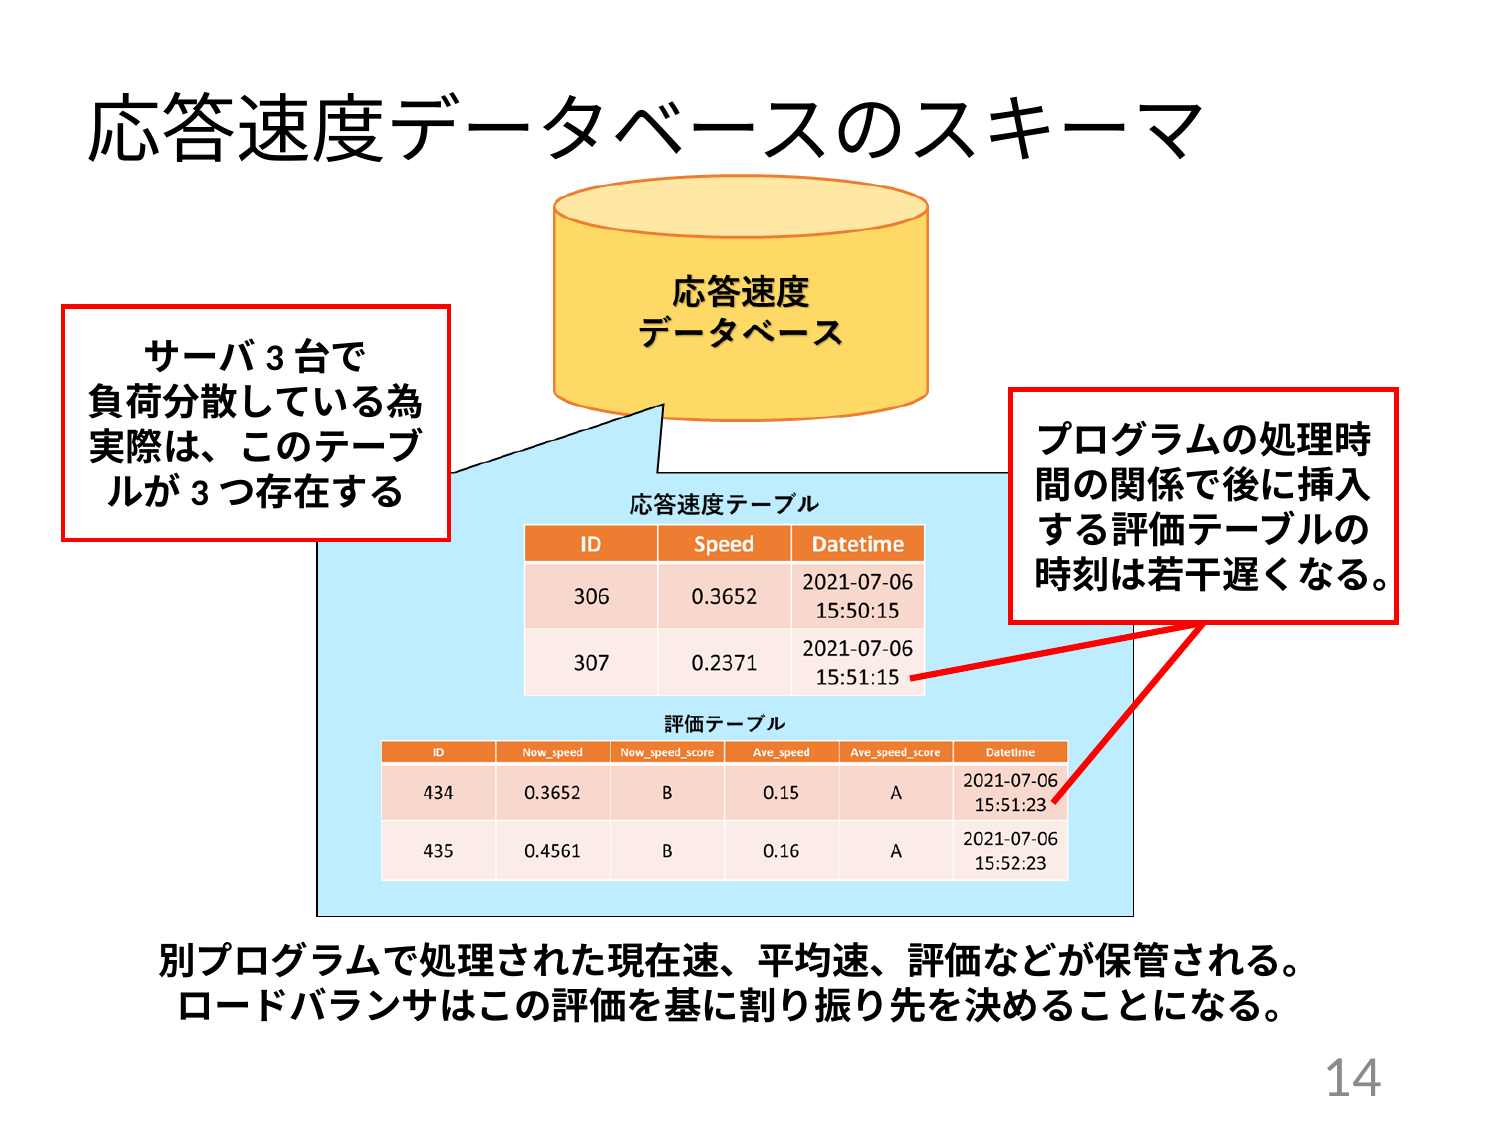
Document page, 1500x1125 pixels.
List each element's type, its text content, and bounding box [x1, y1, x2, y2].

slide_number 14 [1059, 1042, 1397, 1103]
title 応答速度データベースのスキーマ [71, 23, 1379, 242]
text_box プログラムの処理時間の関係で後に挿入する評価テーブルの時刻は若干遅くなる。 [1135, 388, 1398, 624]
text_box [909, 622, 1052, 679]
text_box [1052, 622, 1204, 803]
text_box 別プログラムで処理された現在速、平均速、評価などが保管される。 ロードバランサはこの評価を基に割り振り先を決めることになる。 [80, 938, 1398, 1026]
text_box サーバ3台で 負荷分散している為 実際は、このテーブルが3つ存在する [62, 306, 316, 541]
picture [316, 174, 1135, 917]
